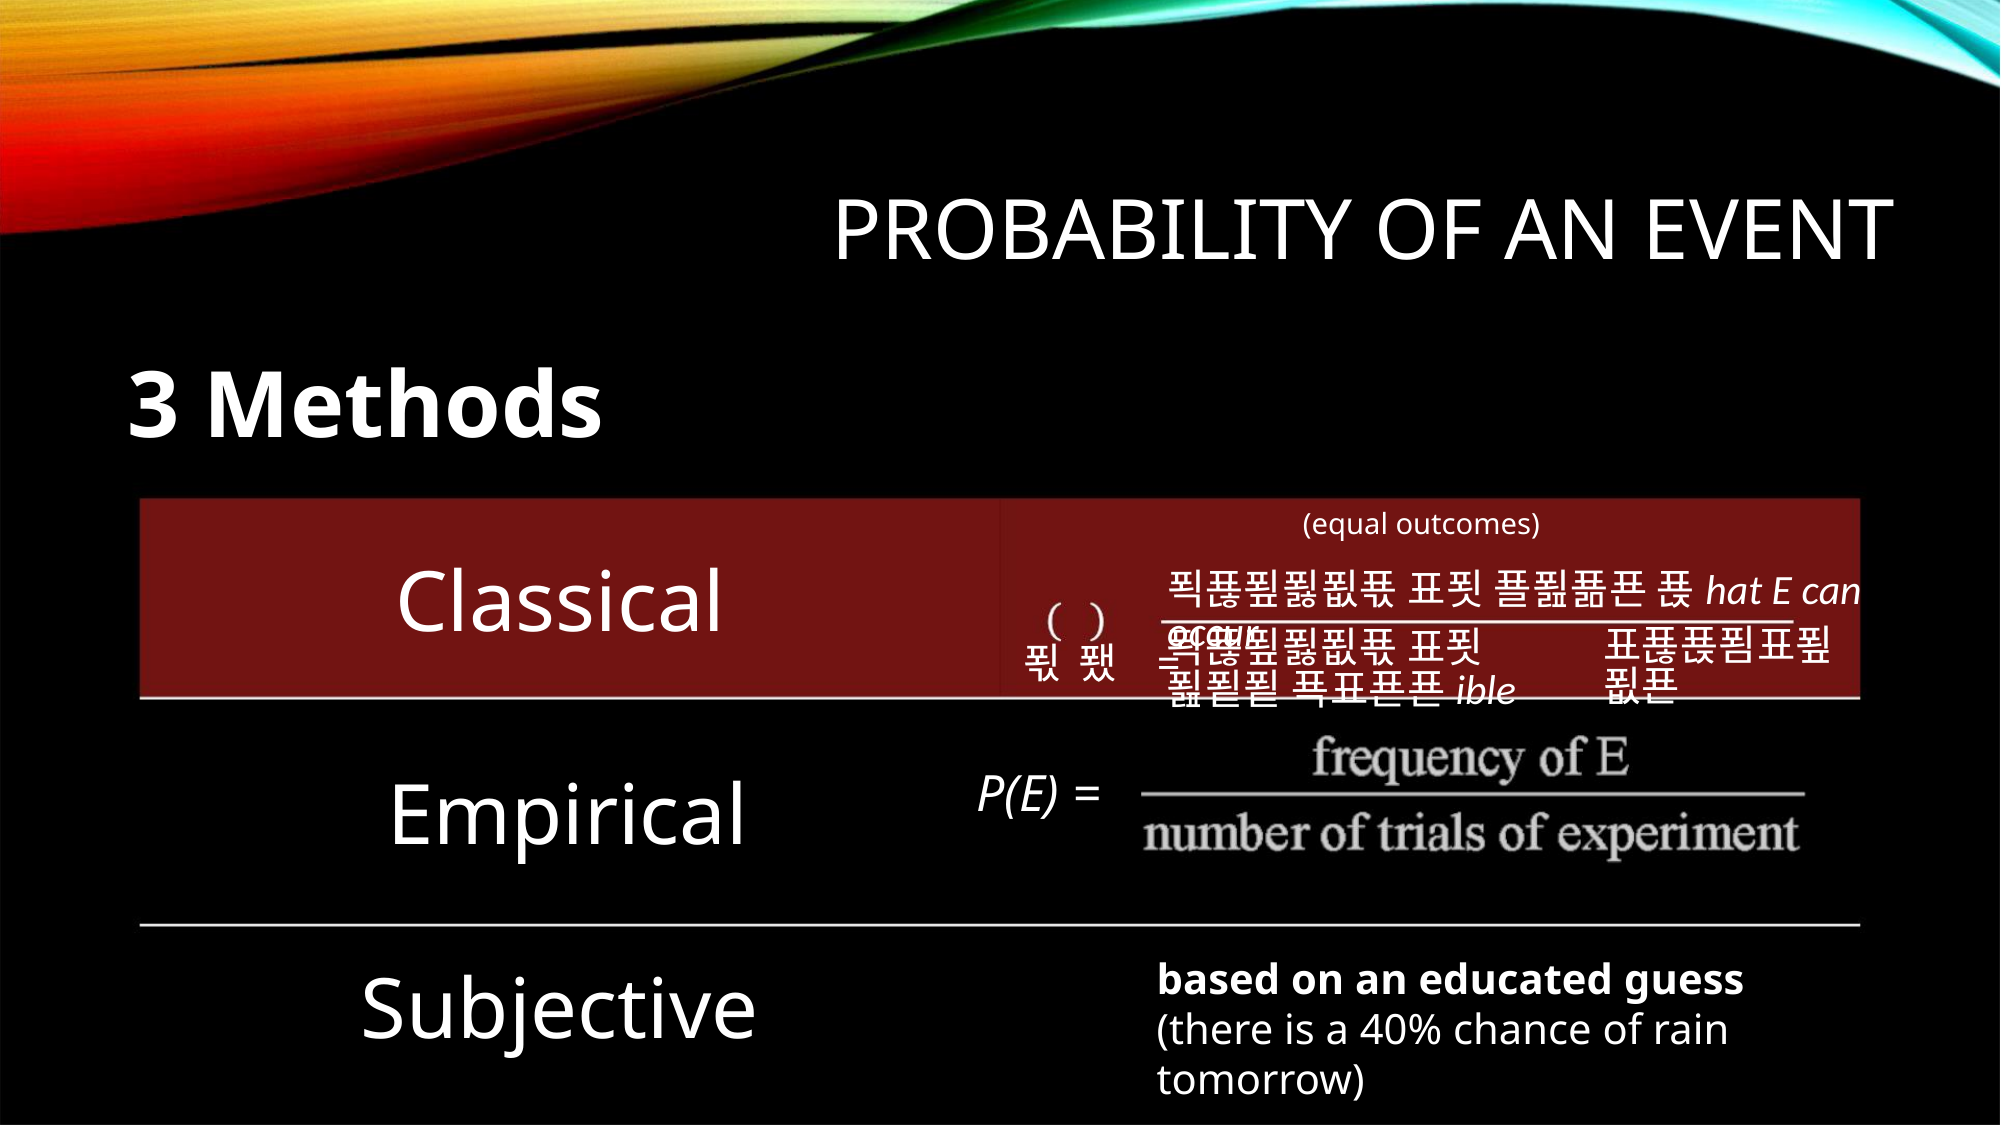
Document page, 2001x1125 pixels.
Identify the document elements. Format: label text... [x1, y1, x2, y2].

text_box based on an educated guess (there is a 40% chance of rain tomorrow) [1156, 952, 1844, 1103]
text_box 표푢푡푐표푚푒푠 [1603, 626, 1845, 711]
text_box Subjective [360, 956, 905, 1056]
text_box (equal outcomes) [1302, 505, 1602, 541]
text_box PROBABILITY OF AN EVENT [831, 177, 2000, 277]
text_box 3 Methods [127, 344, 726, 456]
text_box Classical [395, 548, 871, 649]
text_box [0, 0, 2000, 1125]
text_box P(E) = [976, 762, 1189, 822]
text_box 푁푢푚푏푒푟 표푓 푤푎푦푠 푡hat E can occur 푃 퐸 = [1023, 571, 1915, 687]
text_box 푁푢푚푏푒푟 표푓 푎푙푙 푝표푠푠ible [1166, 629, 1592, 713]
text_box Empirical [387, 762, 878, 862]
